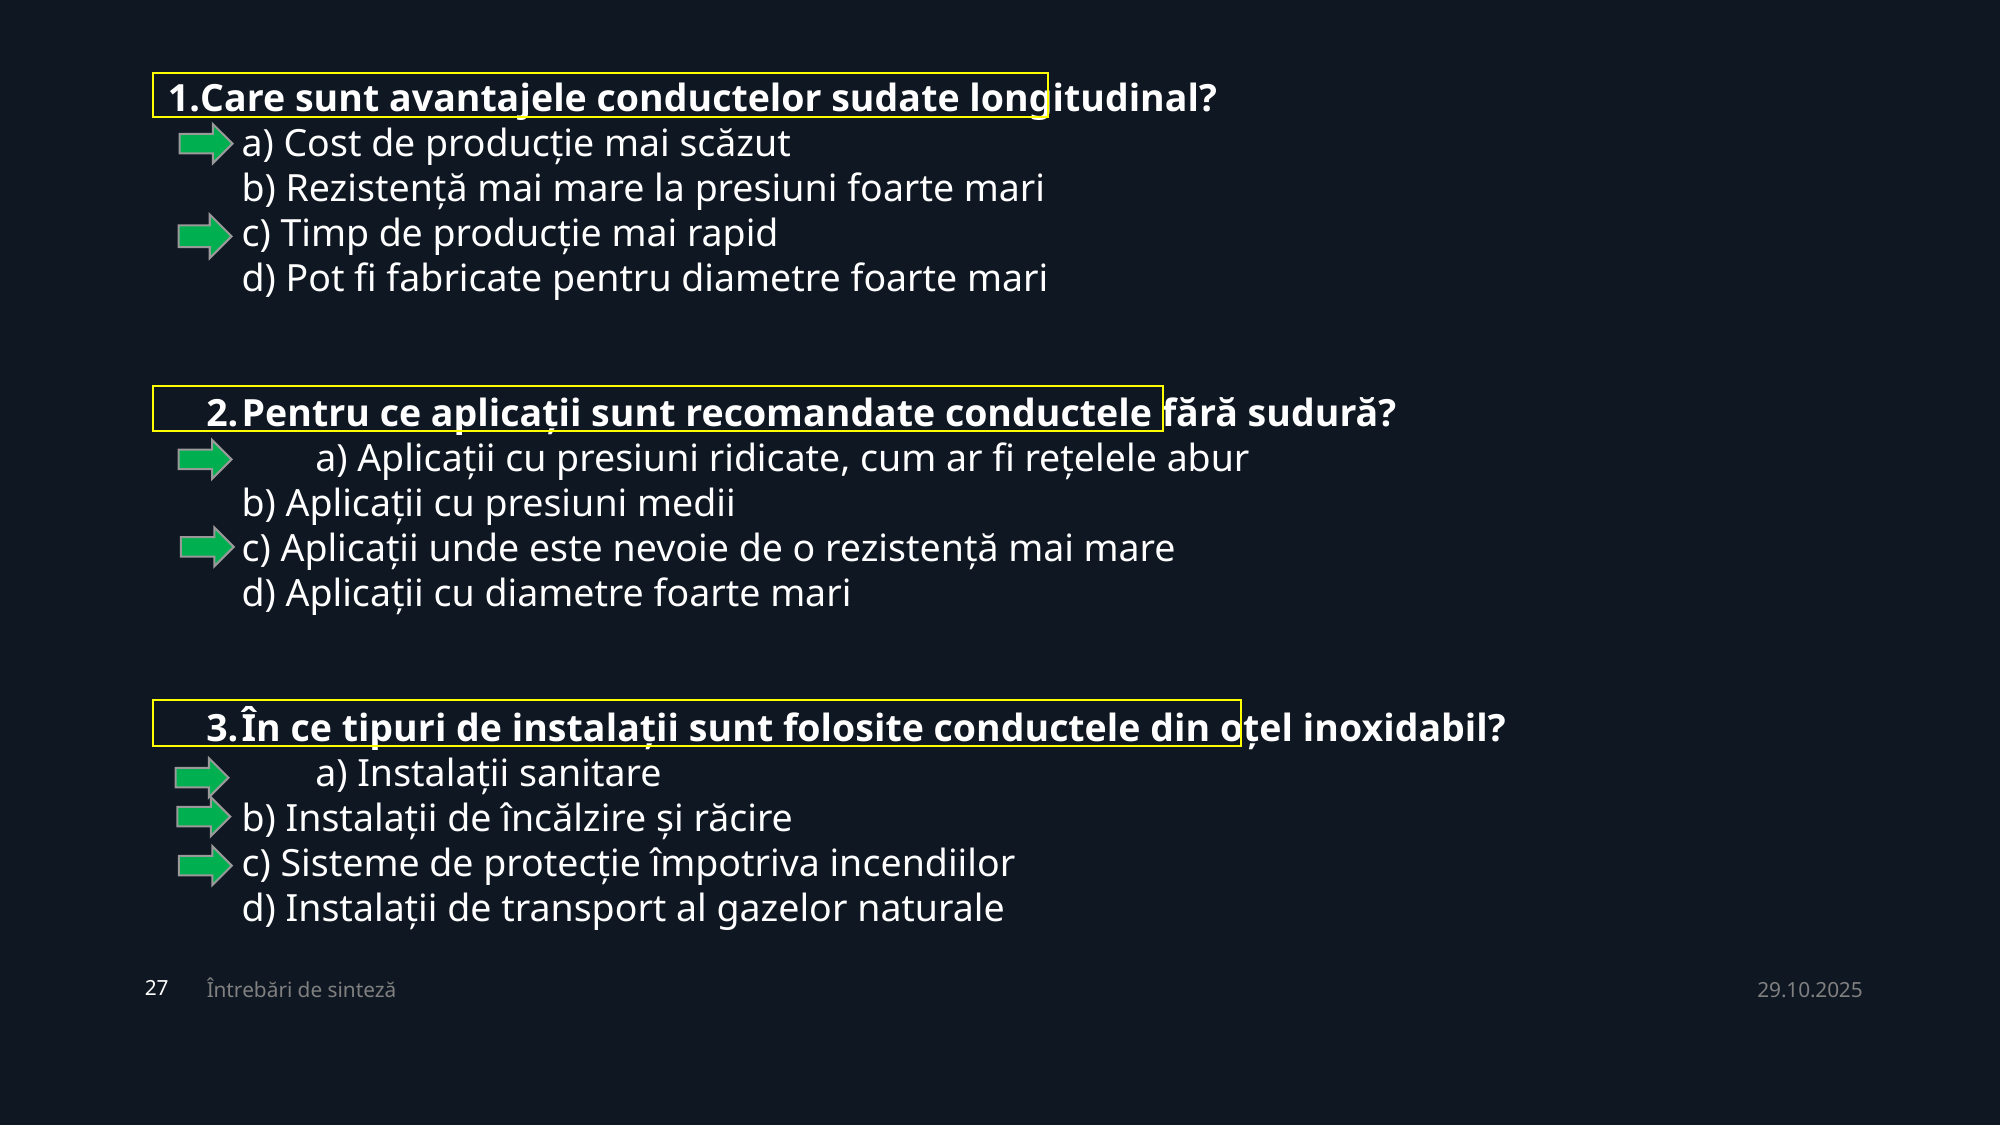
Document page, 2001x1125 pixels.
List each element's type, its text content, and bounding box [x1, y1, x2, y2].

text_box [177, 437, 234, 482]
text_box Care sunt avantajele conductelor sudate longitudinal? a) Cost de producție mai scăzut b) Rezistență mai mare la presiuni foarte mari c) Timp de producție mai rapid d) Pot fi fabricate pentru diametre foarte mari Pentru ce aplicații sunt recomandate conductele fără sudură? a) Aplicații cu presiuni ridicate, cum ar fi rețelele abur b) Aplicații cu presiuni medii c) Aplicații unde este nevoie de o rezistență mai mare d) Aplicații cu diametre foarte mari În ce tipuri de instalații sunt folosite conductele din oțel inoxidabil? a) Instalații sanitare b) Instalații de încălzire și răcire c) Sisteme de protecție împotriva incendiilor d) Instalații de transport al gazelor naturale [153, 66, 1911, 936]
text_box [152, 72, 1049, 118]
text_box [152, 699, 1242, 747]
footer Întrebări de sinteză [191, 964, 671, 1014]
text_box [178, 121, 234, 166]
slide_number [1643, 964, 1863, 1014]
text_box [177, 211, 234, 261]
text_box [174, 755, 230, 800]
text_box [152, 385, 1164, 432]
text_box [176, 794, 232, 839]
text_box [179, 524, 236, 569]
text_box [177, 843, 234, 888]
slide_number 27 [127, 964, 186, 1014]
